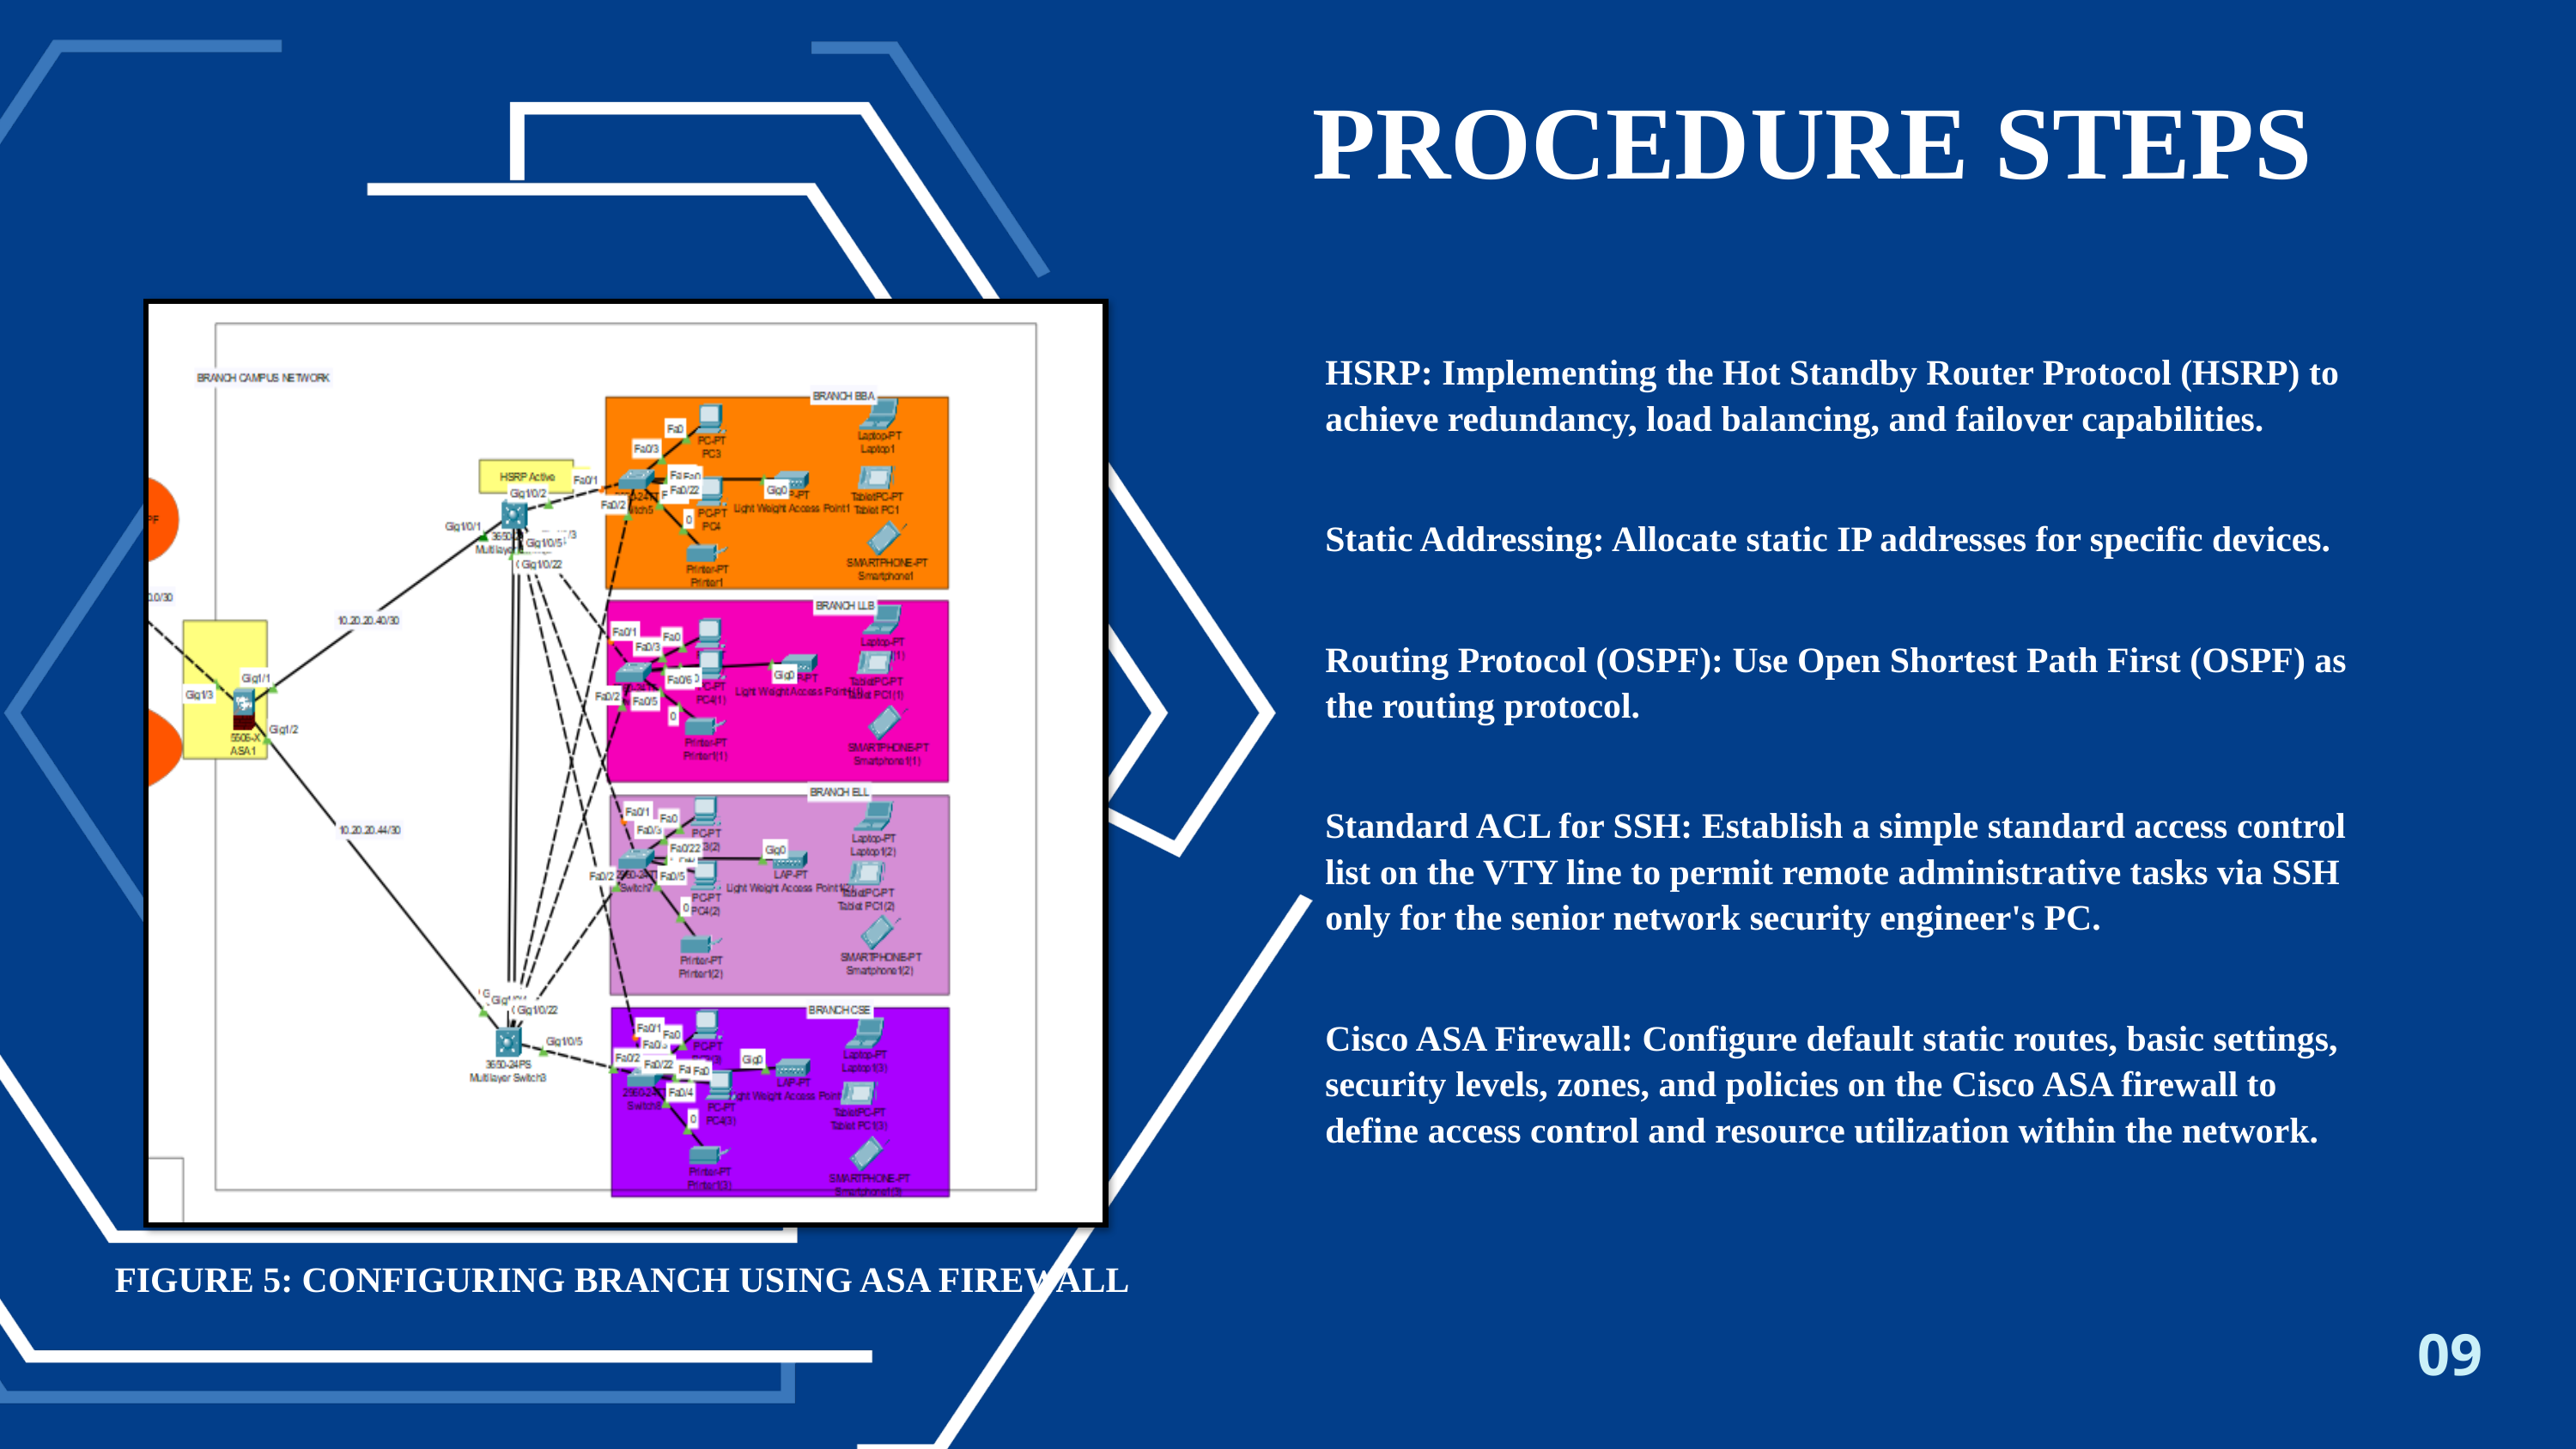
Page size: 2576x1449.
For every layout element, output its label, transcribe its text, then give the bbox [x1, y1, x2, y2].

picture [0, 38, 1313, 1449]
text_box HSRP: Implementing the Hot Standby Router Protocol (HSRP) to achieve redundancy, load balancing, and failover capabilities. Static Addressing: Allocate static IP addresses for specific devices. Routing Protocol (OSPF): Use Open Shortest Path First (OSPF) as the routing protocol. Standard ACL for SSH: Establish a simple standard access control list on the VTY line to permit remote administrative tasks via SSH only for the senior network security engineer's PC. Cisco ASA Firewall: Configure default static routes, basic settings, security levels, zones, and policies on the Cisco ASA firewall to define access control and resource utilization within the network. [1316, 340, 2378, 1217]
text_box 09 [2375, 1305, 2483, 1388]
text_box PROCEDURE STEPS [1316, 75, 2576, 200]
